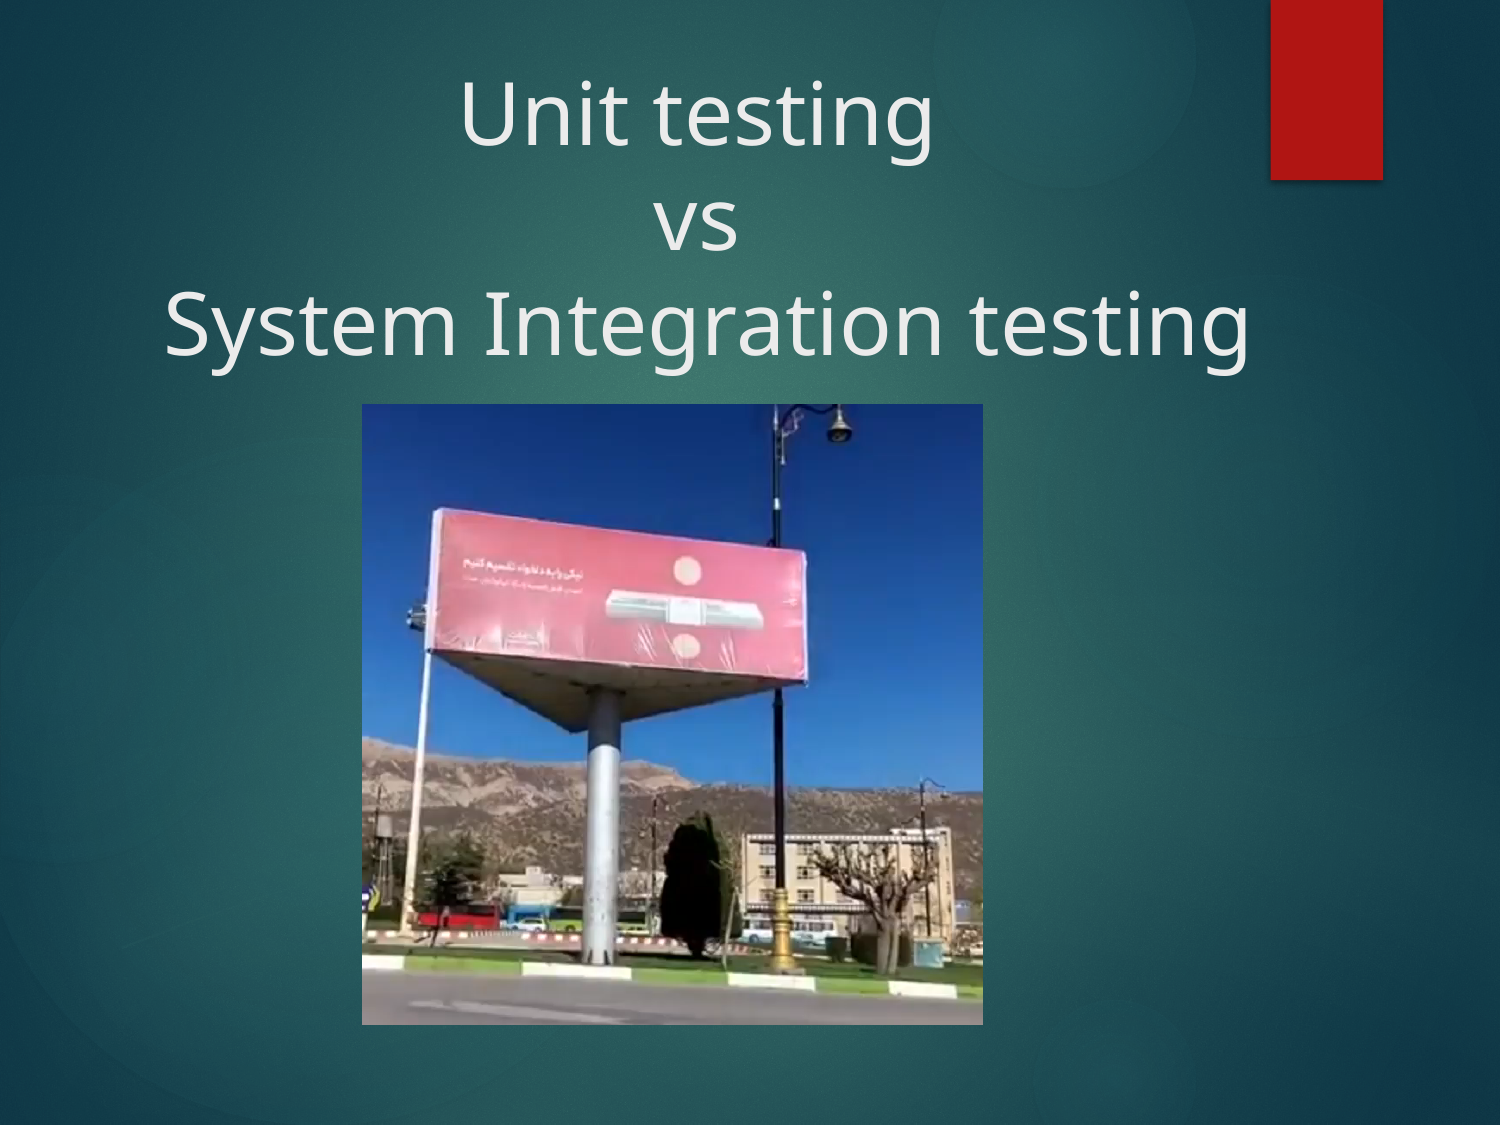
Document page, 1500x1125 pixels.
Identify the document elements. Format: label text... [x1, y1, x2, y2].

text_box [361, 403, 984, 1026]
title Unit testing vs System Integration testing [44, 50, 1373, 281]
